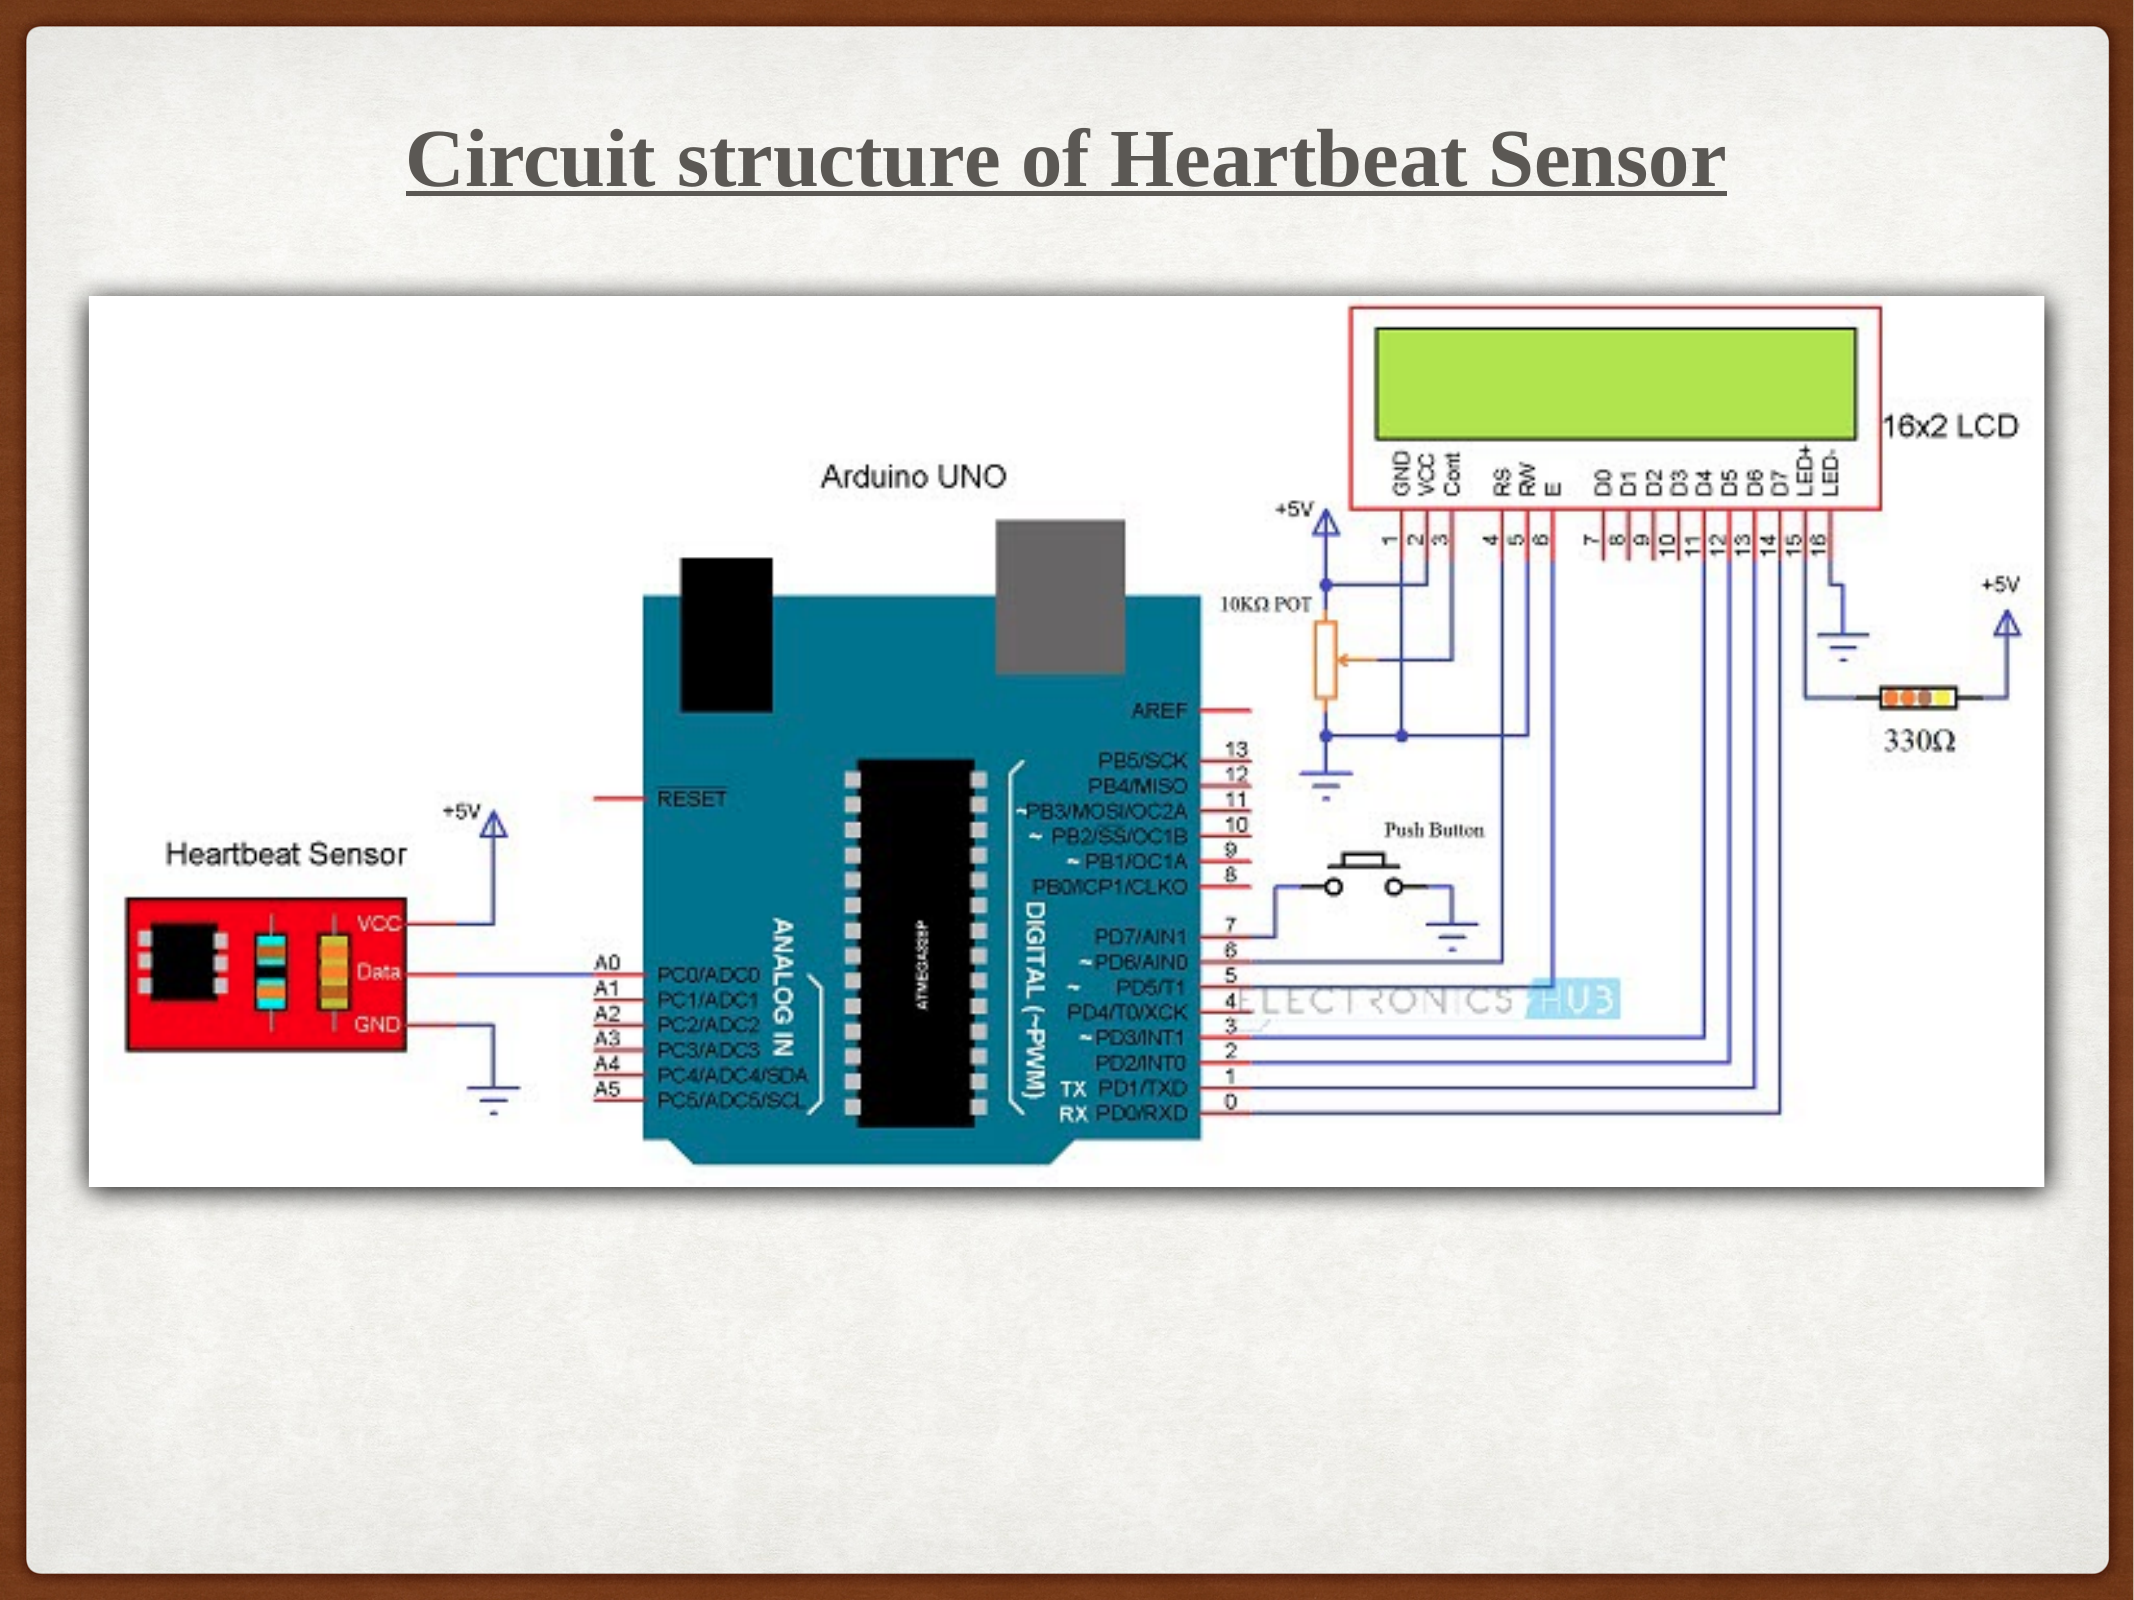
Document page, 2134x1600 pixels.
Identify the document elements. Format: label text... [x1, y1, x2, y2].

picture [0, 0, 2134, 1600]
title Circuit structure of Heartbeat Sensor [109, 95, 2024, 220]
